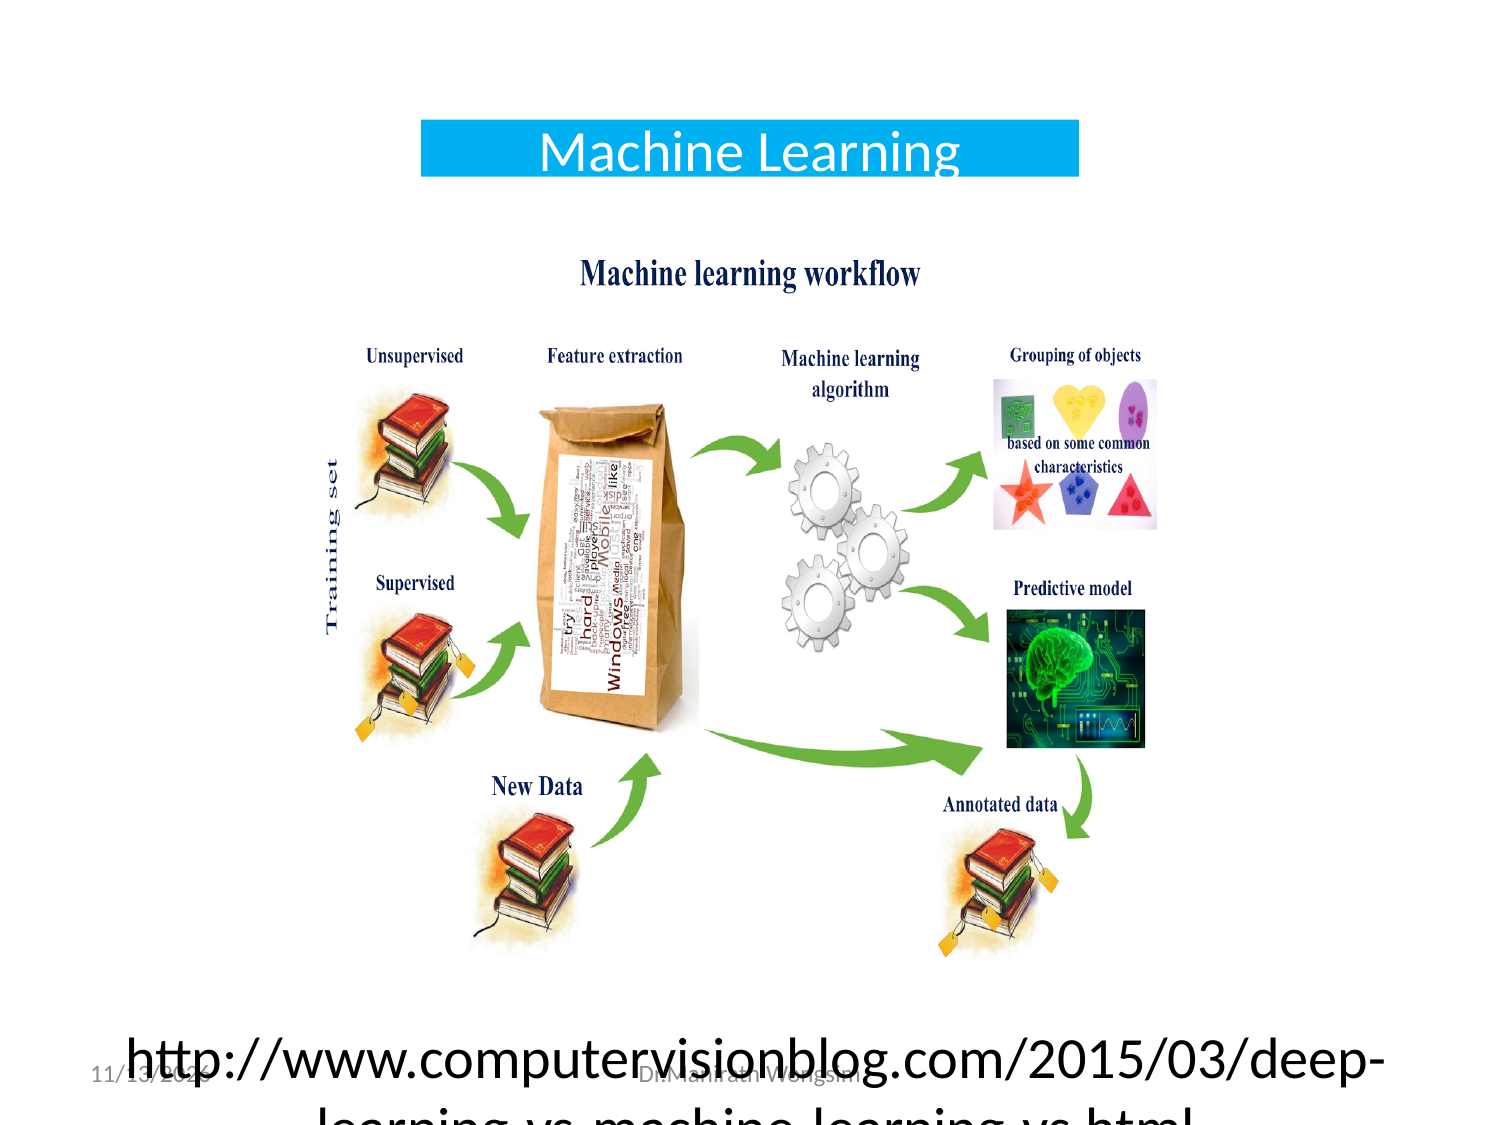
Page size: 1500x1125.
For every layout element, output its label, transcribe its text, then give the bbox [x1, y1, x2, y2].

footer Dr.Manirath Wongsim [512, 1042, 988, 1103]
text_box http://www.computervisionblog.com/2015/03/deep-learning-vs-machine-learning-vs.html [11, 1013, 1500, 1125]
picture [302, 213, 1198, 977]
text_box Machine Learning [419, 117, 1081, 179]
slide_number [75, 1042, 425, 1103]
